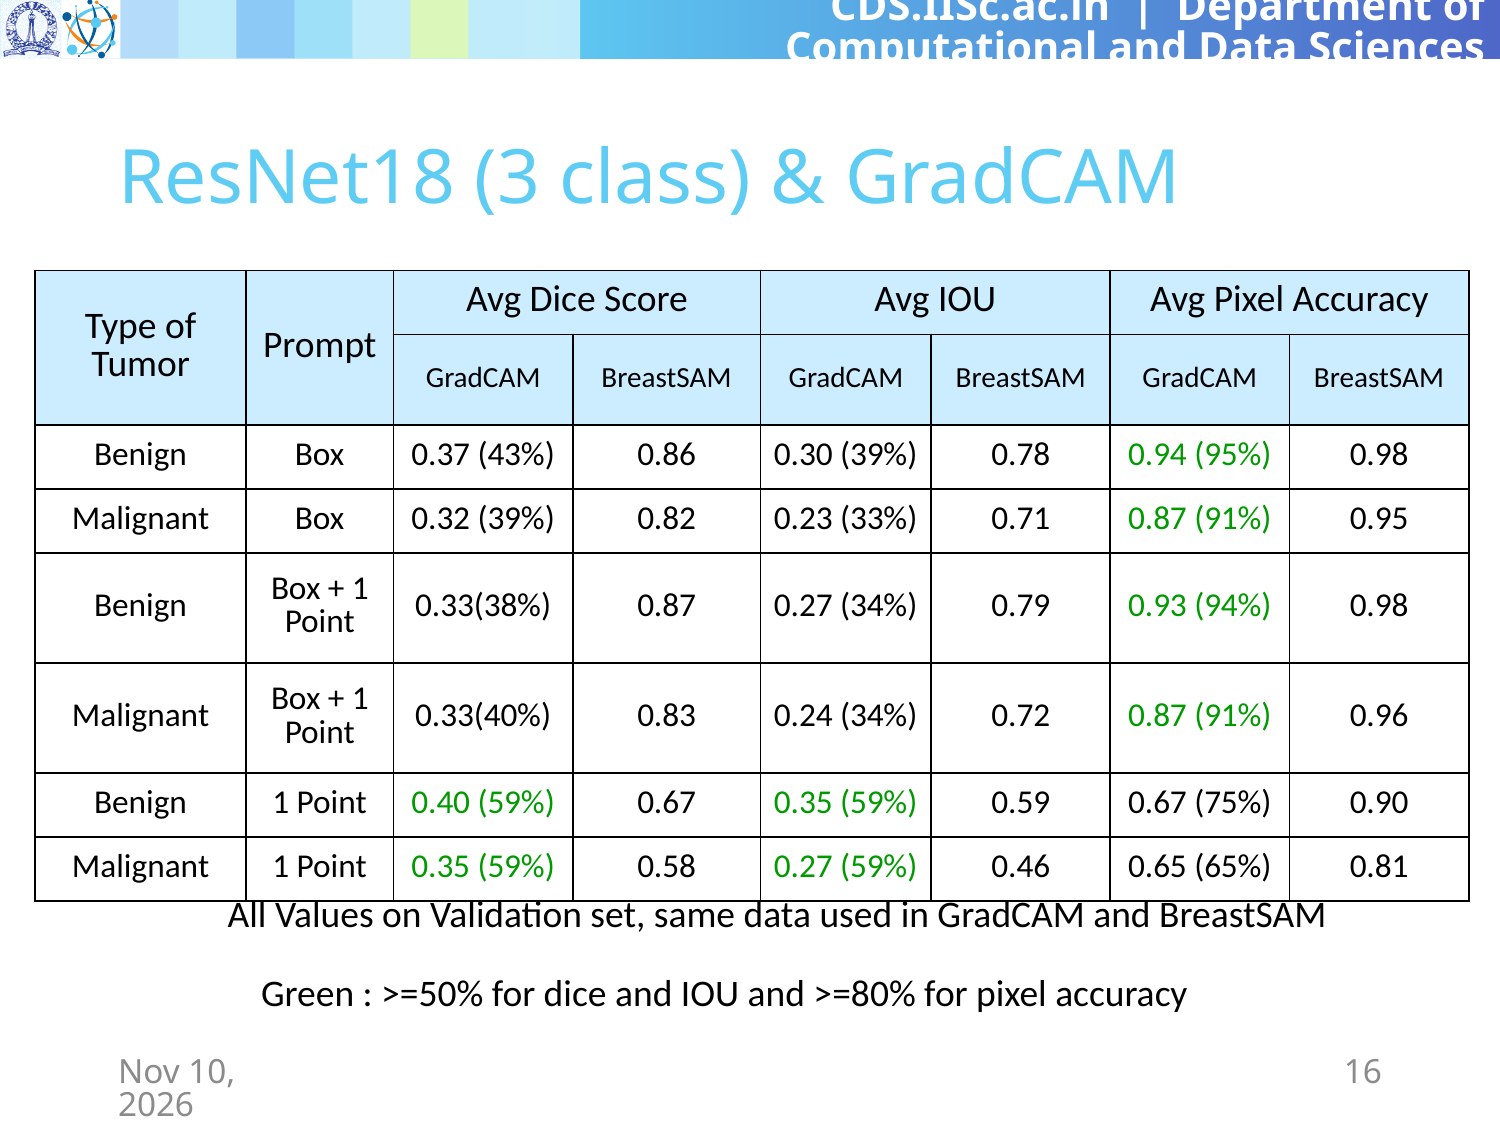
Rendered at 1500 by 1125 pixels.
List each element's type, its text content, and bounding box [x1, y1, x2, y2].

table_cell 0.40 (59%) [394, 774, 572, 836]
table_cell GradCAM [761, 335, 930, 424]
table_cell 1 Point [247, 774, 393, 836]
table_cell Box [247, 490, 393, 552]
table_cell 0.27 (34%) [761, 554, 930, 662]
table_cell Malignant [36, 838, 245, 900]
table_cell 0.30 (39%) [761, 426, 930, 488]
table_cell 0.37 (43%) [394, 426, 572, 488]
table_cell 0.87 (91%) [1111, 490, 1289, 552]
text_box Green : >=50% for dice and IOU and >=80% for pixel accuracy [246, 961, 1254, 1022]
table_cell 0.65 (65%) [1111, 838, 1289, 882]
table_cell 0.79 [932, 554, 1109, 662]
table_header Type of Tumor [36, 271, 245, 424]
table_cell 0.86 [574, 426, 760, 488]
table_cell Benign [36, 426, 245, 488]
table_cell 0.95 [1290, 490, 1468, 552]
table_cell 0.33(40%) [394, 664, 572, 772]
table_cell Malignant [36, 490, 245, 552]
table_cell 0.87 [574, 554, 760, 662]
table_cell 0.98 [1290, 426, 1468, 488]
table_cell 0.27 (59%) [761, 838, 930, 882]
table_header Avg Dice Score [394, 285, 760, 334]
table_cell Benign [36, 554, 245, 662]
table_cell GradCAM [1111, 335, 1289, 424]
table_cell 0.67 [574, 774, 760, 836]
table_cell Box + 1 Point [247, 664, 393, 772]
table_cell 0.71 [932, 490, 1109, 552]
table_cell BreastSAM [1290, 335, 1468, 424]
table_cell 0.87 (91%) [1111, 664, 1289, 772]
table_cell 0.78 [932, 426, 1109, 488]
table_cell 0.35 (59%) [761, 774, 930, 836]
table_cell Box [247, 426, 393, 488]
table_cell 0.96 [1290, 664, 1468, 772]
slide_number 16 [1248, 1042, 1397, 1103]
table_cell 0.67 (75%) [1111, 774, 1289, 836]
table_cell 0.35 (59%) [394, 838, 572, 882]
table_cell 0.59 [932, 774, 1109, 836]
table_cell BreastSAM [574, 335, 760, 424]
table_cell 0.72 [932, 664, 1109, 772]
table_cell 0.90 [1290, 774, 1468, 836]
table_cell 1 Point [247, 838, 393, 882]
table_cell 0.81 [1290, 838, 1468, 900]
table_cell GradCAM [394, 335, 572, 424]
title ResNet18 (3 class) & GradCAM [103, 66, 1397, 285]
table_cell 0.33(38%) [394, 554, 572, 662]
table_header Prompt [247, 285, 393, 424]
table_cell BreastSAM [932, 335, 1109, 424]
table_cell 0.24 (34%) [761, 664, 930, 772]
slide_number 1-May-24 [103, 1042, 273, 1103]
table_cell 0.83 [574, 664, 760, 772]
table_cell 0.93 (94%) [1111, 554, 1289, 662]
table_cell 0.94 (95%) [1111, 426, 1289, 488]
table_cell Benign [36, 774, 245, 836]
table_cell 0.32 (39%) [394, 490, 572, 552]
table_header Avg Pixel Accuracy [1111, 271, 1468, 334]
table_cell Box + 1 Point [247, 554, 393, 662]
table_cell Malignant [36, 664, 245, 772]
table_cell 0.46 [932, 838, 1109, 882]
table_cell 0.23 (33%) [761, 490, 930, 552]
table_cell 0.98 [1290, 554, 1468, 662]
table_cell 0.82 [574, 490, 760, 552]
text_box All Values on Validation set, same data used in GradCAM and BreastSAM [212, 882, 1427, 943]
table_cell 0.58 [574, 838, 760, 882]
table_header Avg IOU [761, 285, 1109, 334]
